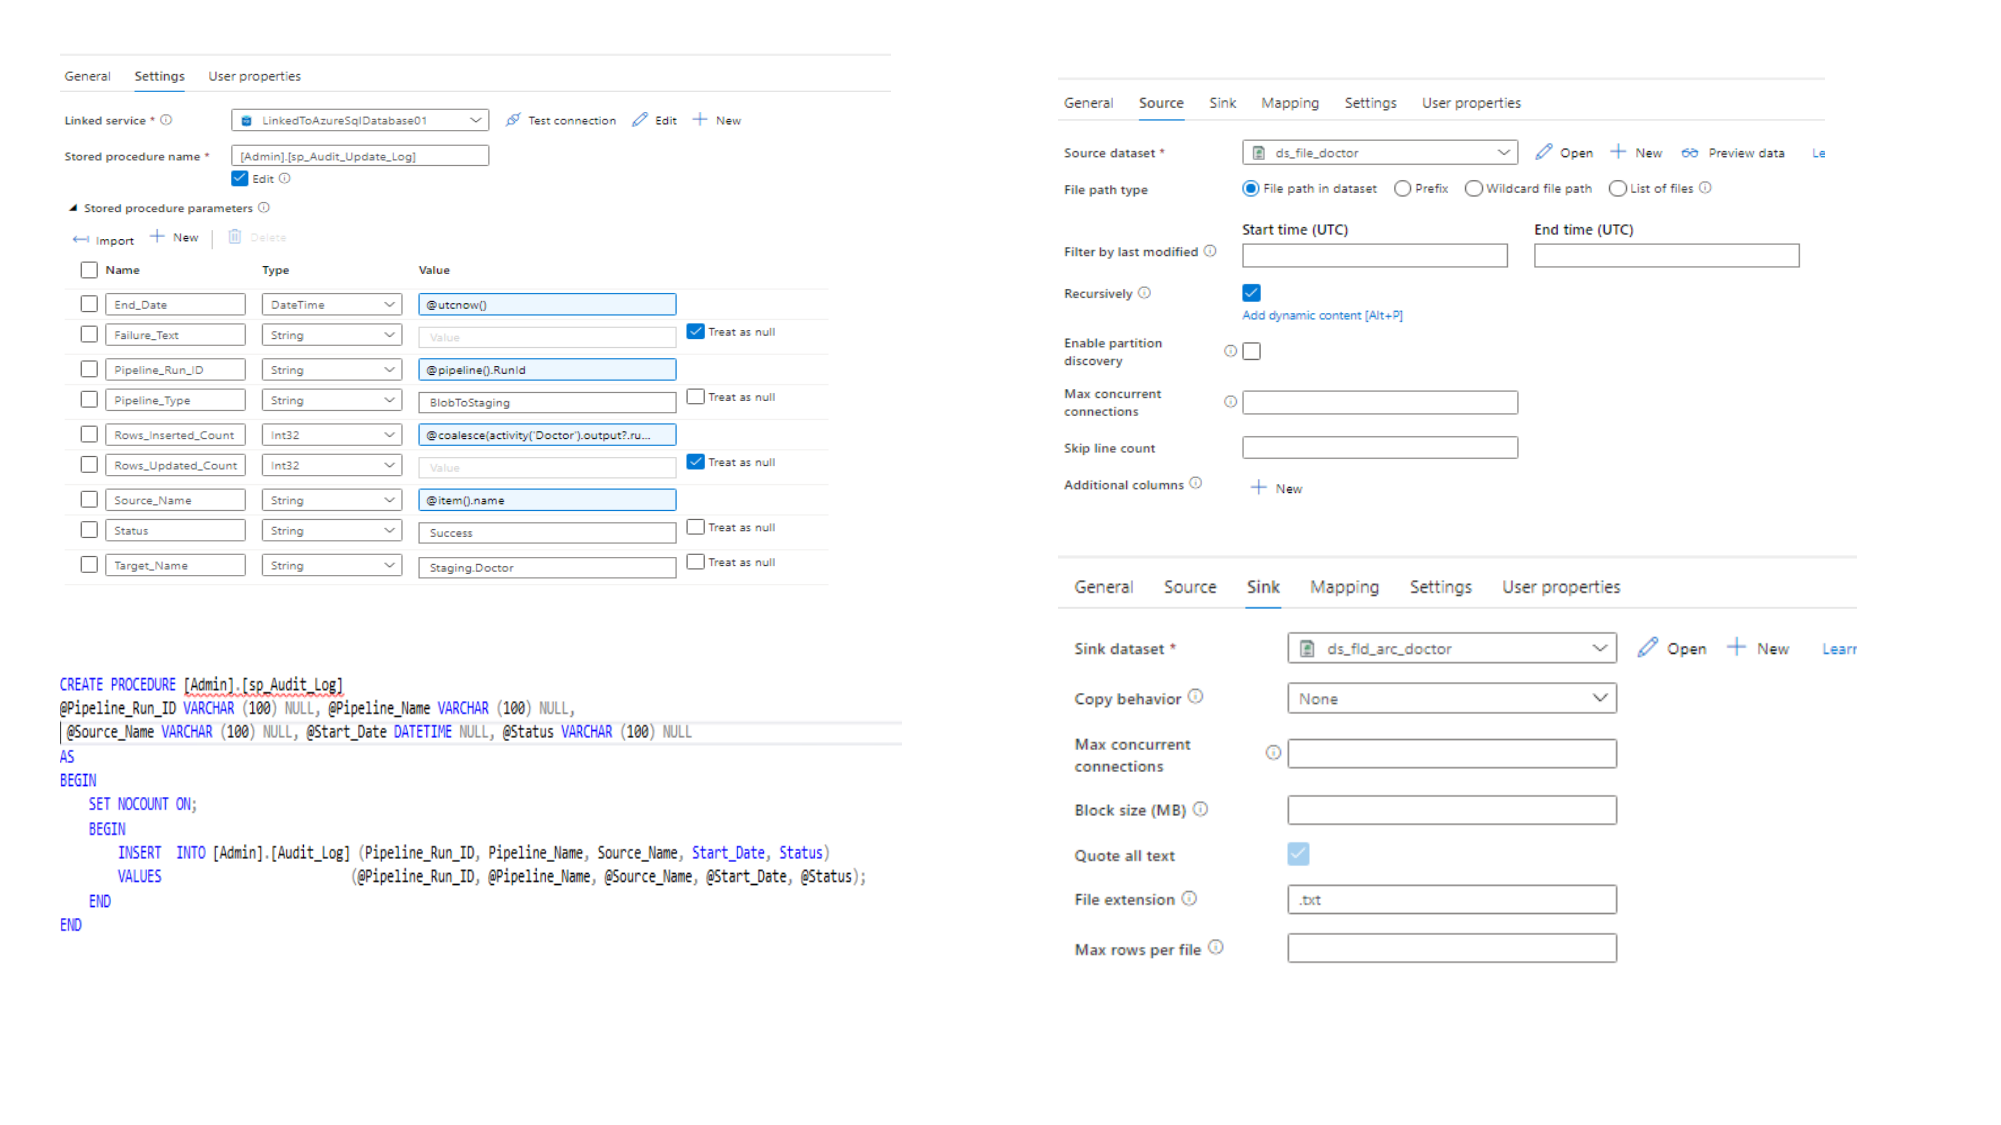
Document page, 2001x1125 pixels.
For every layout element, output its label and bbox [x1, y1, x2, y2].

picture [59, 664, 902, 939]
picture [1058, 70, 1825, 511]
picture [1057, 529, 1857, 982]
picture [60, 38, 891, 592]
